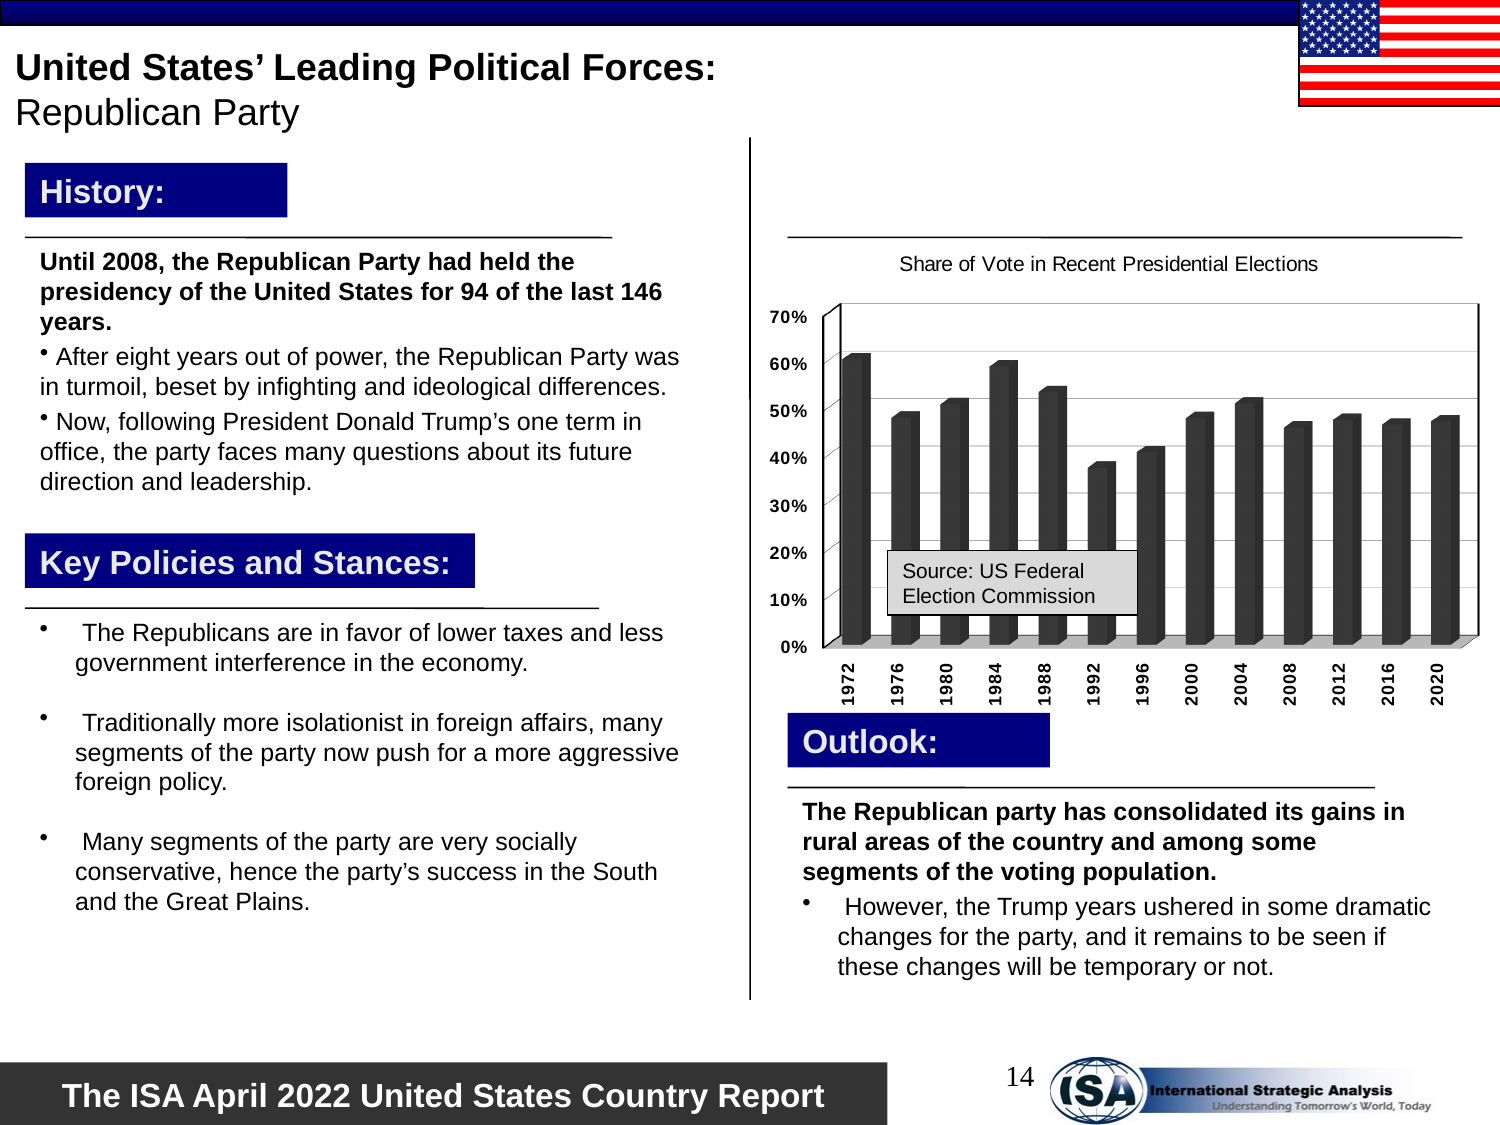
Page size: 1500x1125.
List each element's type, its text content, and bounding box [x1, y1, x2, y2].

text_box The Republican party has consolidated its gains in rural areas of the country and among some segments of the voting population. However, the Trump years ushered in some dramatic changes for the party, and it remains to be seen if these changes will be temporary or not. [787, 788, 1450, 1001]
title United States’ Leading Political Forces: Republican Party [0, 37, 1088, 138]
chart [758, 233, 1492, 718]
list Until 2008, the Republican Party had held the presidency of the United States for 94 of the last 146 years. After eight years out of power, the Republican Party was in turmoil, beset by infighting and ideological differences. Now, following President Donald Trump’s one term in office, the party faces many questions about its future direction and leadership. [24, 238, 713, 508]
text_box Outlook: [787, 725, 1050, 768]
slide_number 14 [737, 1049, 1051, 1125]
text_box History: [24, 162, 288, 218]
text_box Key Policies and Stances: [24, 533, 475, 588]
picture [1300, 0, 1500, 105]
picture [1051, 1057, 1500, 1125]
text_box The Republicans are in favor of lower taxes and less government interference in the economy. Traditionally more isolationist in foreign affairs, many segments of the party now push for a more aggressive foreign policy. Many segments of the party are very socially conservative, hence the party’s success in the South and the Great Plains. [24, 608, 713, 1009]
